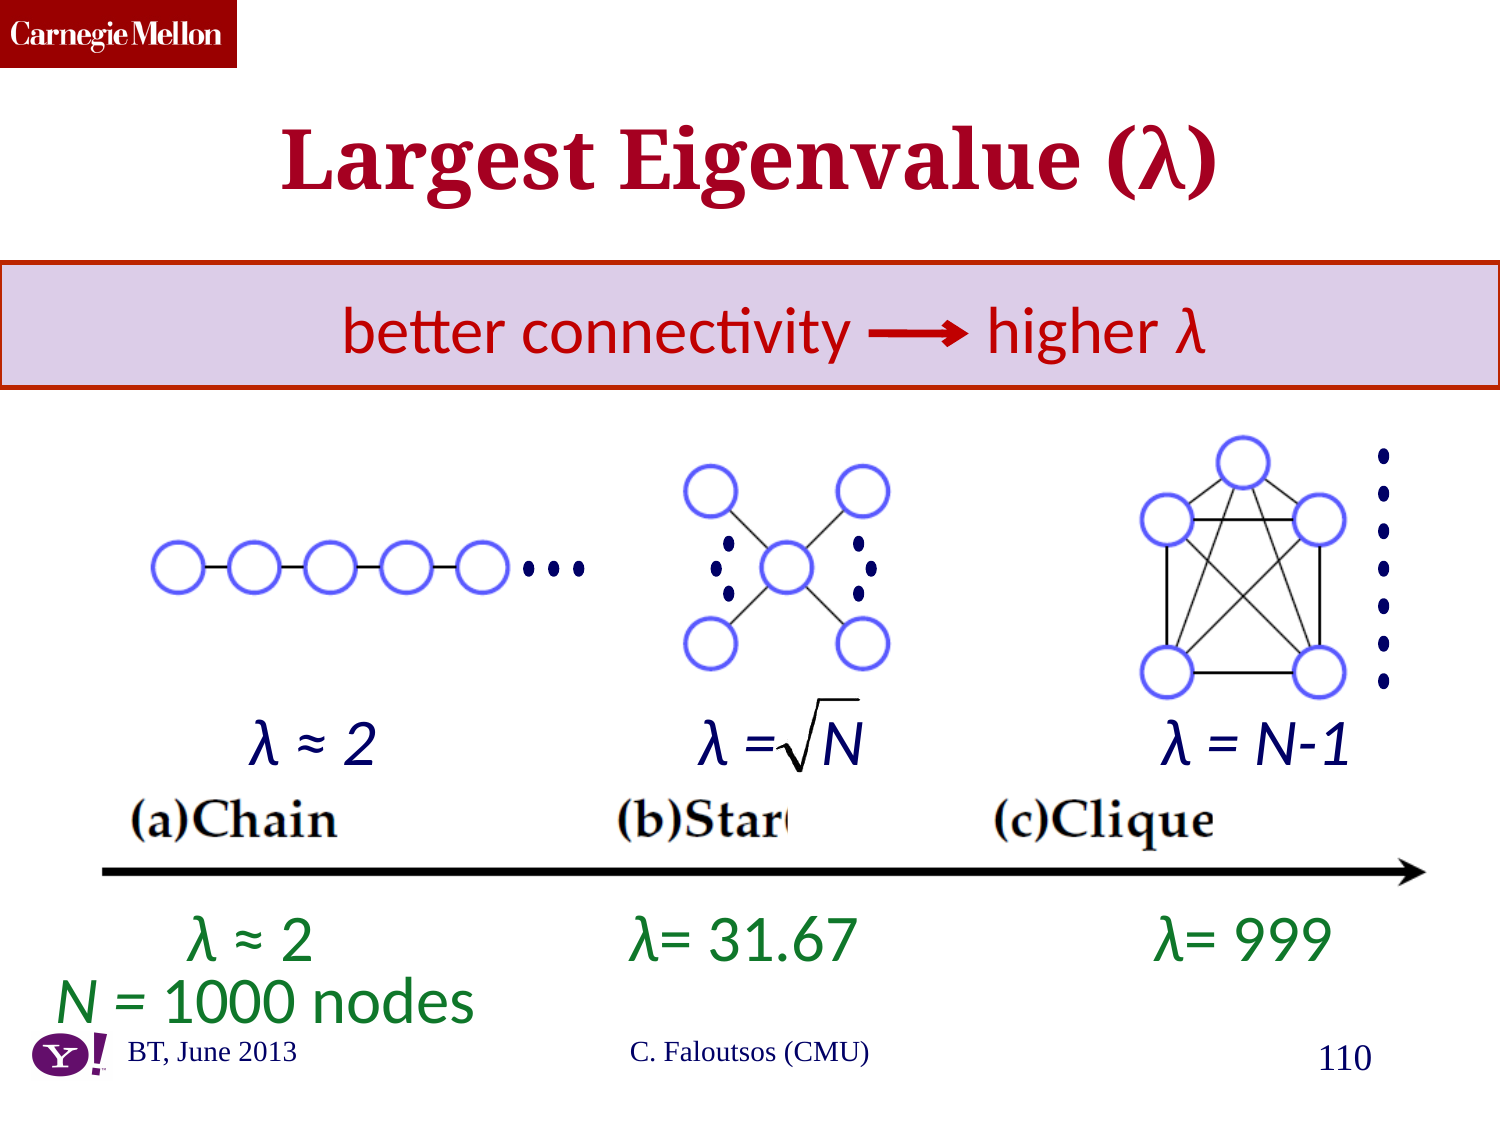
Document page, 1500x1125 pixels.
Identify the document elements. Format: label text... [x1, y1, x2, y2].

text_box [0, 260, 1500, 390]
picture [31, 1045, 112, 1081]
text_box λ= 31.67 [587, 896, 900, 983]
picture [0, 0, 237, 68]
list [87, 428, 1438, 888]
slide_number 110 [1074, 1024, 1388, 1101]
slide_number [112, 1024, 426, 1101]
title Largest Eigenvalue (λ) [112, 99, 1388, 213]
text_box N = 1000 nodes [0, 949, 532, 1045]
text_box λ= 999 [1124, 896, 1363, 983]
picture [753, 624, 910, 819]
footer C. Faloutsos (CMU) [512, 1024, 988, 1101]
text_box better connectivity higher λ [287, 279, 1275, 374]
text_box λ ≈ 2 [162, 896, 338, 983]
